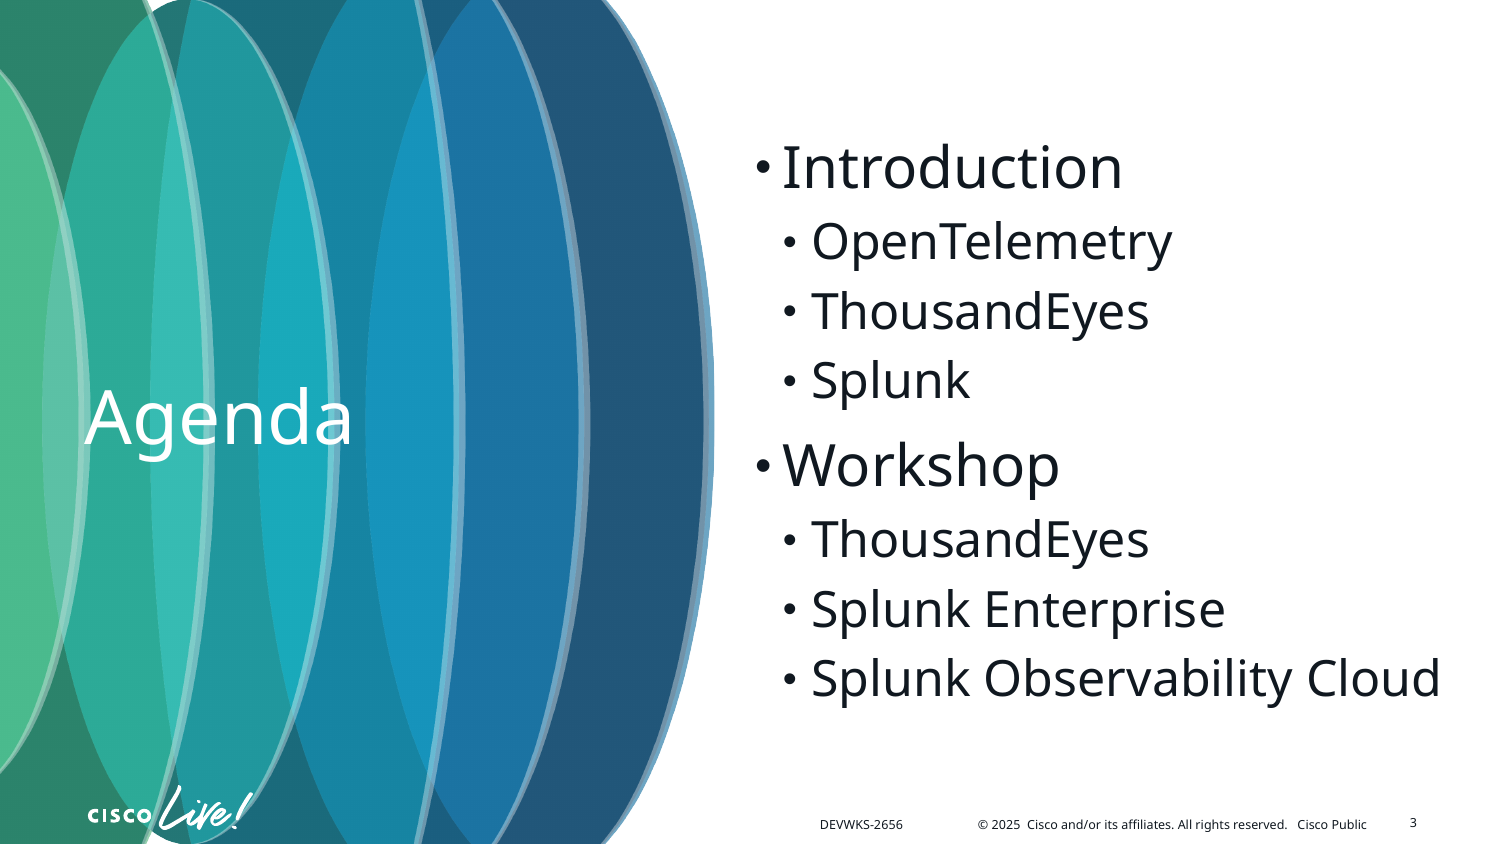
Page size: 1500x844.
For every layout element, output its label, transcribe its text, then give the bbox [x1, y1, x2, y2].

slide_number 3 [1373, 800, 1432, 844]
title Agenda [69, 339, 644, 505]
picture [0, 0, 715, 844]
list Introduction OpenTelemetry ThousandEyes Splunk Workshop ThousandEyes Splunk Enterprise Splunk Observability Cloud [740, 143, 1500, 701]
footer DEVWKS-2656 [809, 811, 982, 838]
